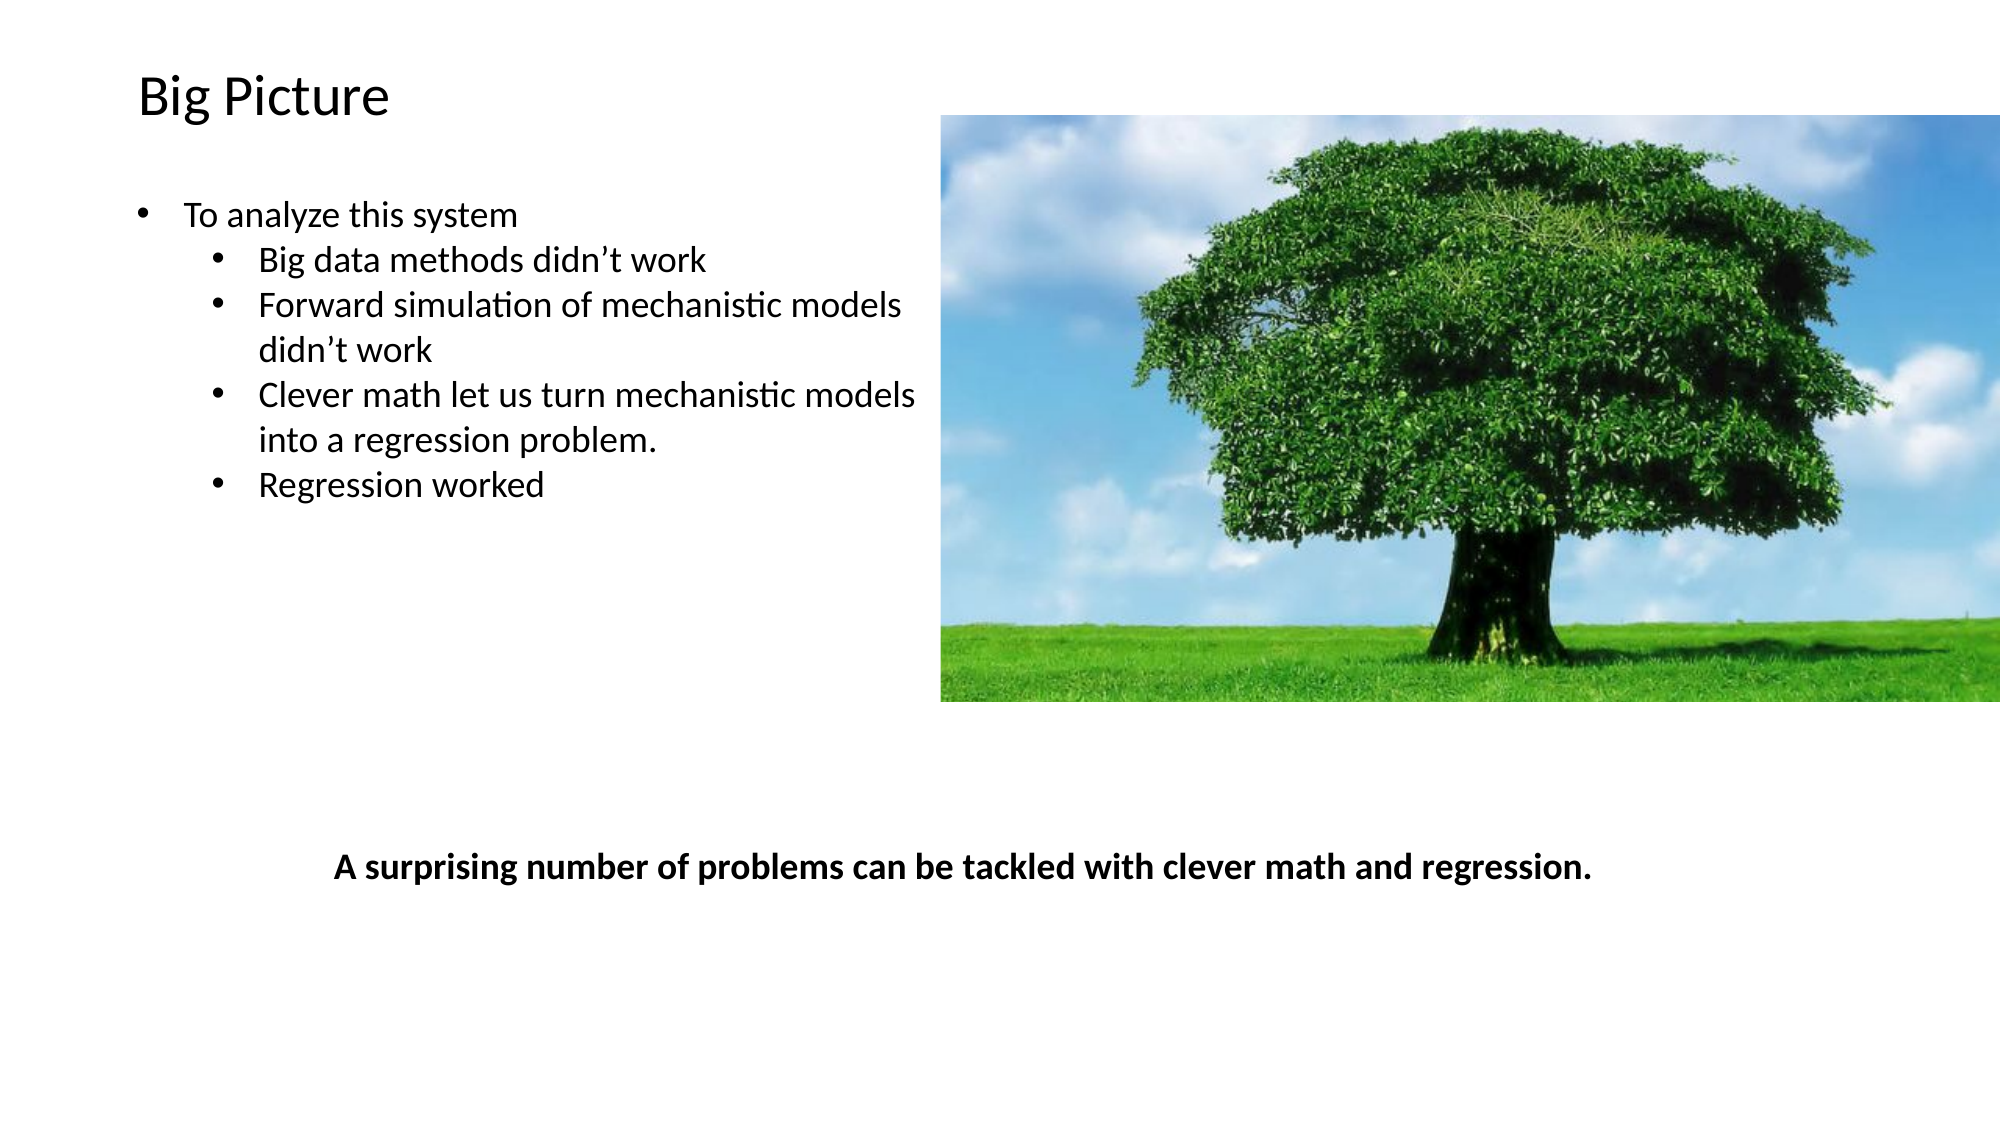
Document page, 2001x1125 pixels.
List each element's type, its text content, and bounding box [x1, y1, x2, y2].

text_box To analyze this system Big data methods didn’t work Forward simulation of mechanistic models didn’t work Clever math let us turn mechanistic models into a regression problem. Regression worked [121, 182, 940, 513]
text_box Big Picture [123, 50, 406, 135]
text_box A surprising number of problems can be tackled with clever math and regression. [318, 834, 1610, 895]
picture [940, 115, 2000, 702]
